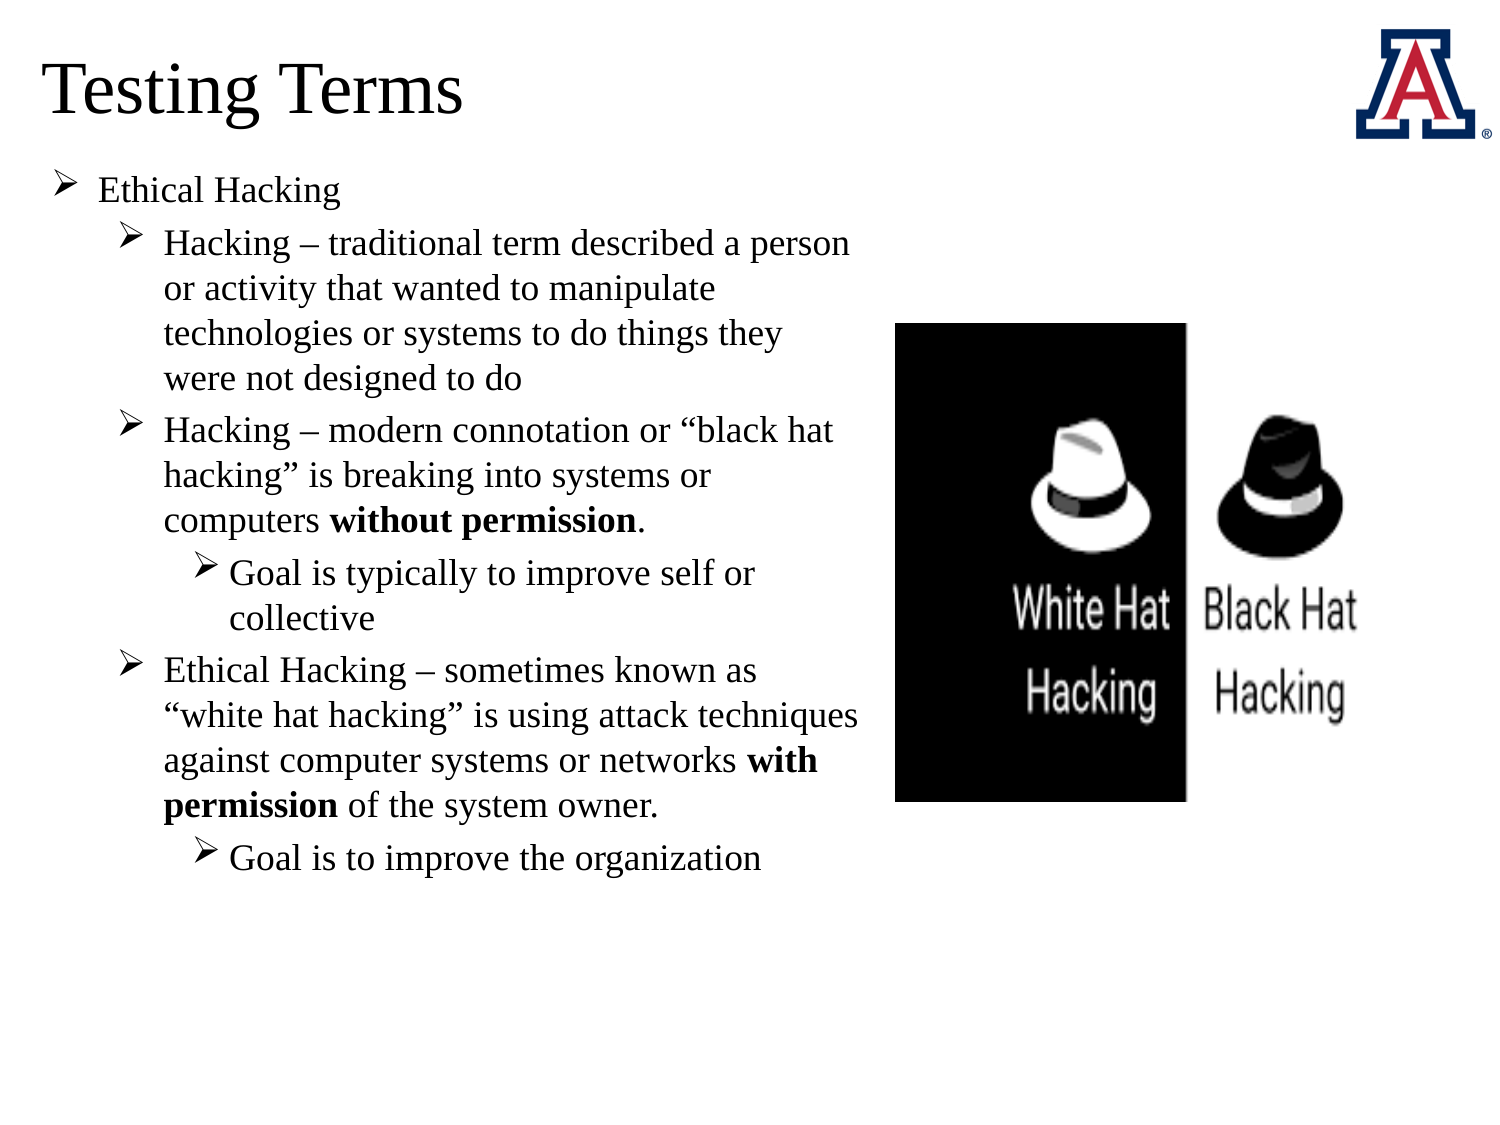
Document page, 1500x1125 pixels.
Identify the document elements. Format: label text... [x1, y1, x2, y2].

list Ethical Hacking Hacking – traditional term described a person or activity that wanted to manipulate technologies or systems to do things they were not designed to do Hacking – modern connotation or “black hat hacking” is breaking into systems or computers without permission. Goal is typically to improve self or collective Ethical Hacking – sometimes known as “white hat hacking” is using attack techniques against computer systems or networks with permission of the system owner. Goal is to improve the organization [26, 157, 880, 1105]
title Testing Terms [26, 37, 963, 129]
picture [895, 322, 1474, 802]
picture [1351, 23, 1500, 144]
